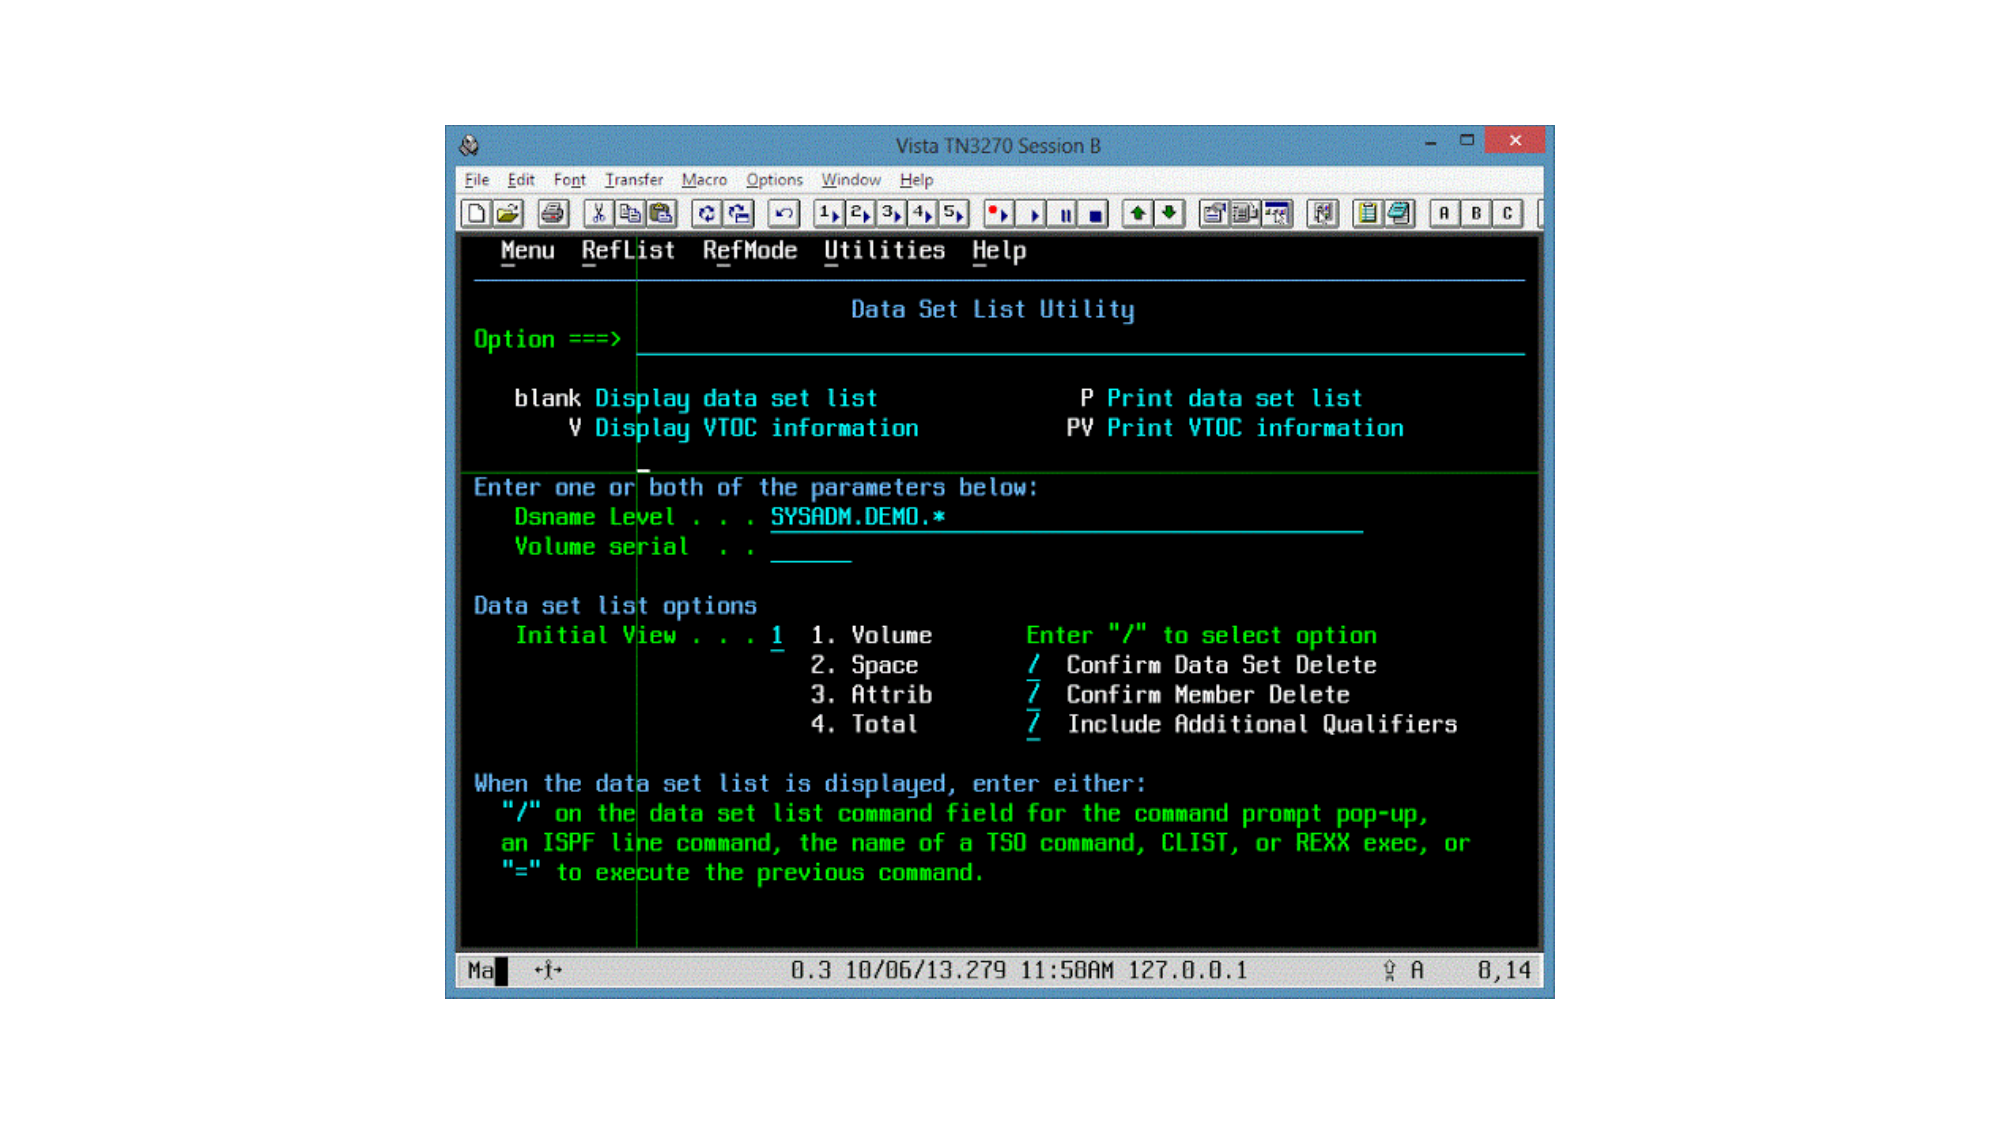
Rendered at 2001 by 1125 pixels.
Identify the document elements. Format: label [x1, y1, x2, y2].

picture [445, 125, 1555, 999]
